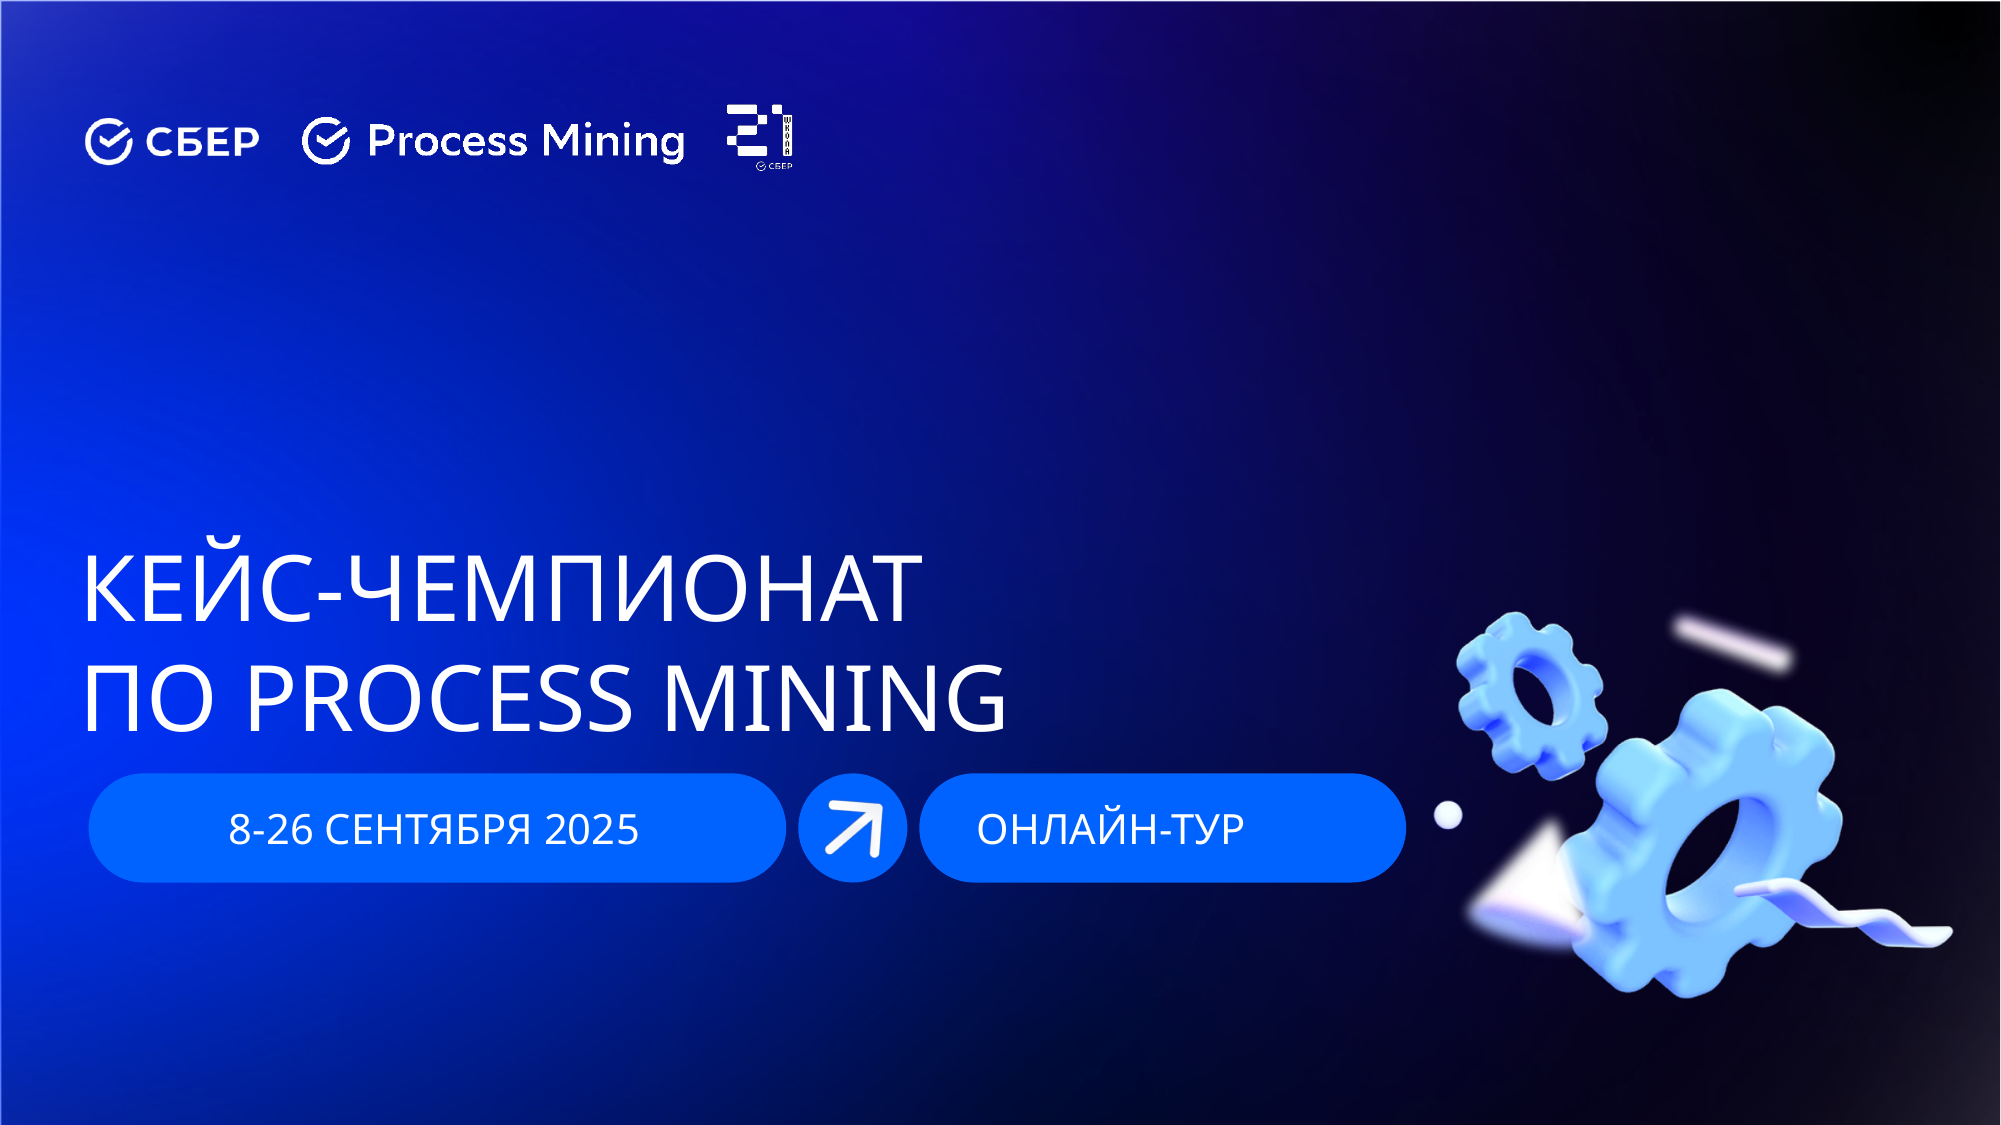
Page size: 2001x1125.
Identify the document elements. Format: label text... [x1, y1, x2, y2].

text_box [863, 875, 883, 883]
text_box [87, 796, 97, 859]
text_box [823, 875, 835, 881]
text_box [871, 775, 881, 780]
text_box [901, 800, 908, 818]
text_box [824, 772, 845, 780]
picture [0, 0, 2001, 1125]
text_box 8-26 СЕНТЯБРЯ 2025 [97, 795, 772, 860]
text_box [799, 799, 805, 811]
text_box [918, 772, 1270, 884]
text_box [97, 772, 788, 884]
text_box КЕЙС-ЧЕМПИОНАТ ПО PROCESS MINING [64, 522, 1270, 758]
text_box [797, 837, 805, 857]
text_box ОНЛАЙН-ТУР [962, 795, 1270, 860]
